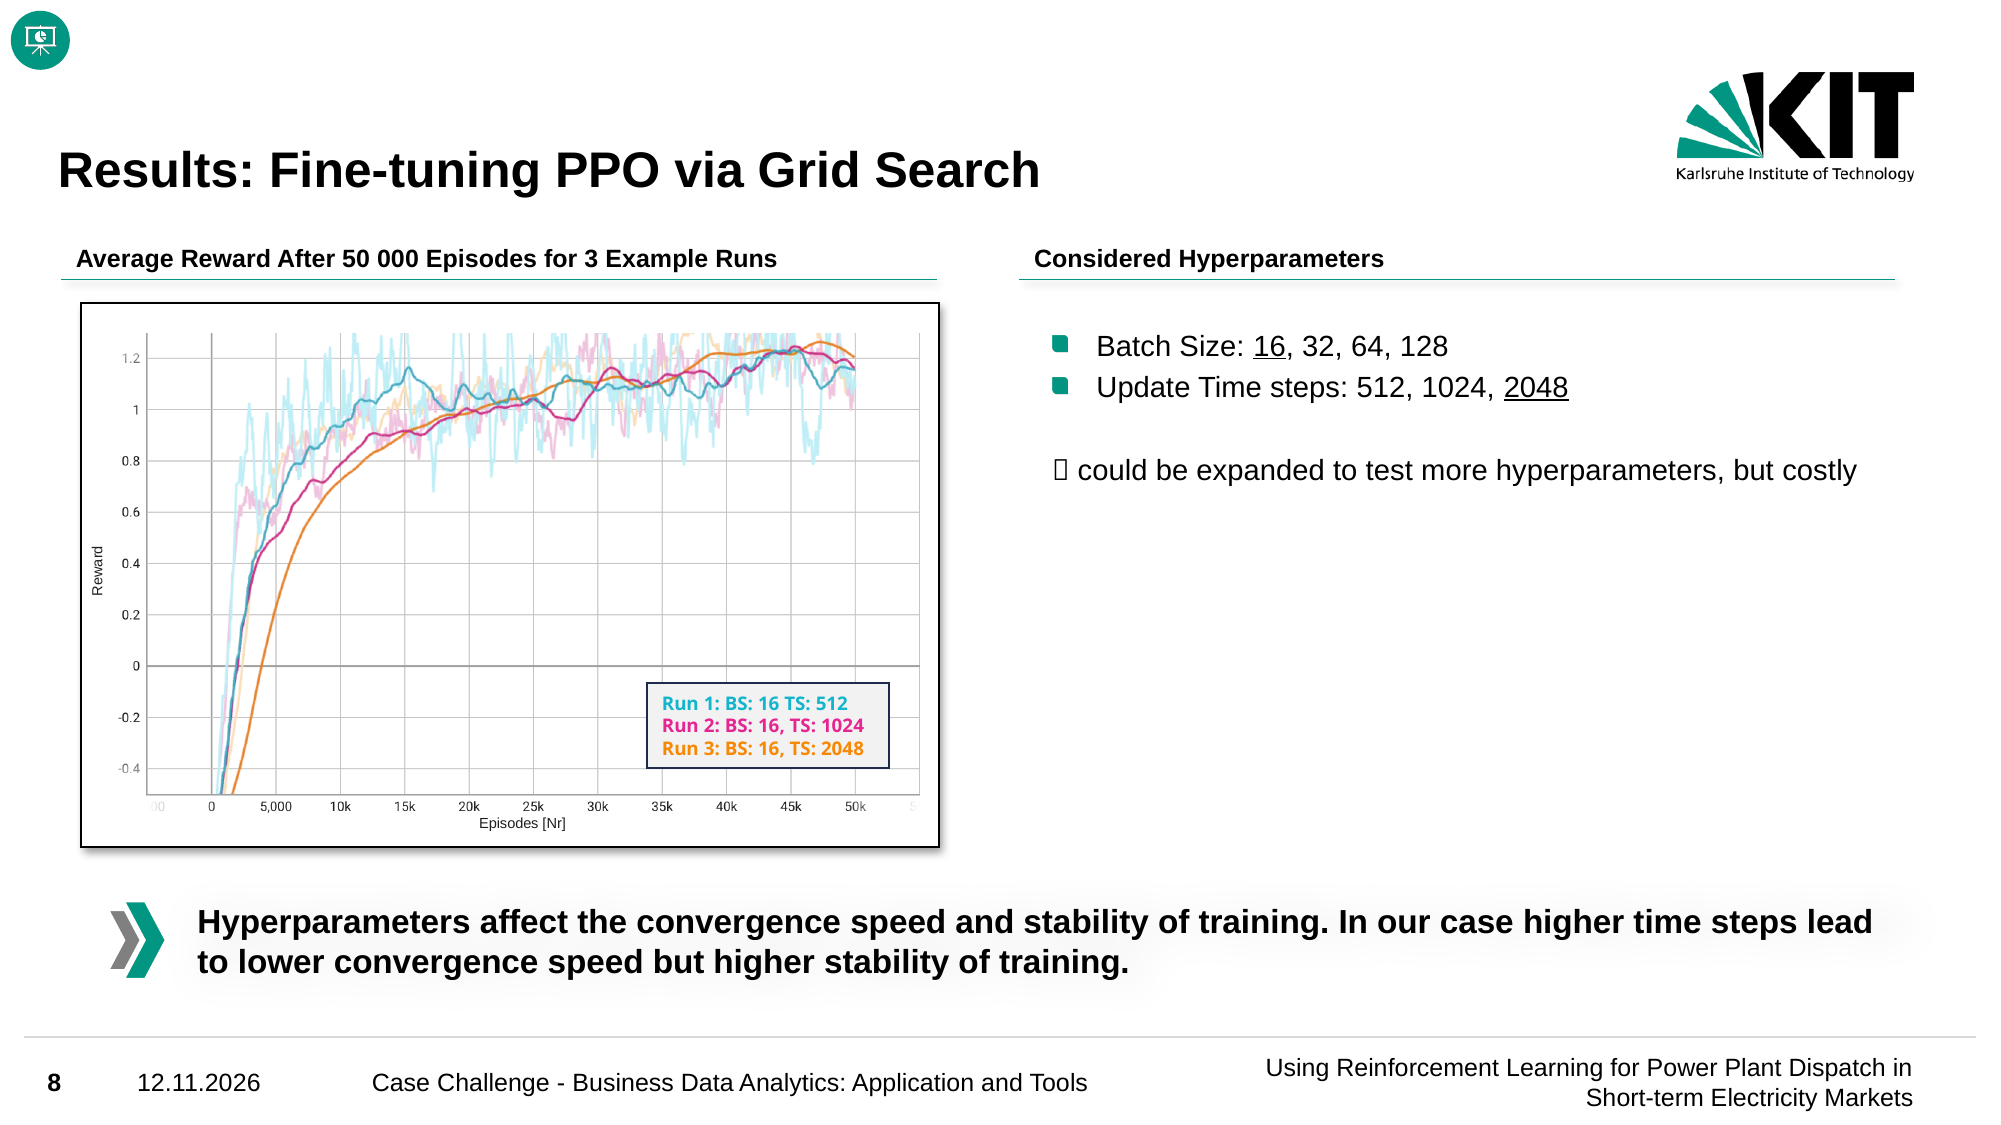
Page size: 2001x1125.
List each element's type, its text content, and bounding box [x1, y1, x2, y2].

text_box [108, 869, 1931, 1011]
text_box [10, 10, 70, 70]
text_box Average Reward After 50 000 Episodes for 3 Example Runs [60, 280, 938, 288]
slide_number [137, 1038, 362, 1125]
text_box Average Reward After 50 000 Episodes for 3 Example Runs [60, 227, 938, 279]
picture [1052, 335, 1068, 354]
text_box Batch Size: 16, 32, 64, 128 Update Time steps: 512, 1024, 2048  could be expanded to test more hyperparameters, but costly [1037, 323, 1934, 522]
picture [1052, 377, 1068, 396]
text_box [57, 303, 940, 863]
picture [1677, 72, 1914, 182]
slide_number 8 [47, 1038, 119, 1125]
text_box Results: Fine-tuning PPO via Grid Search [57, 72, 1561, 199]
text_box Considered Hyperparameters [1018, 227, 1896, 288]
